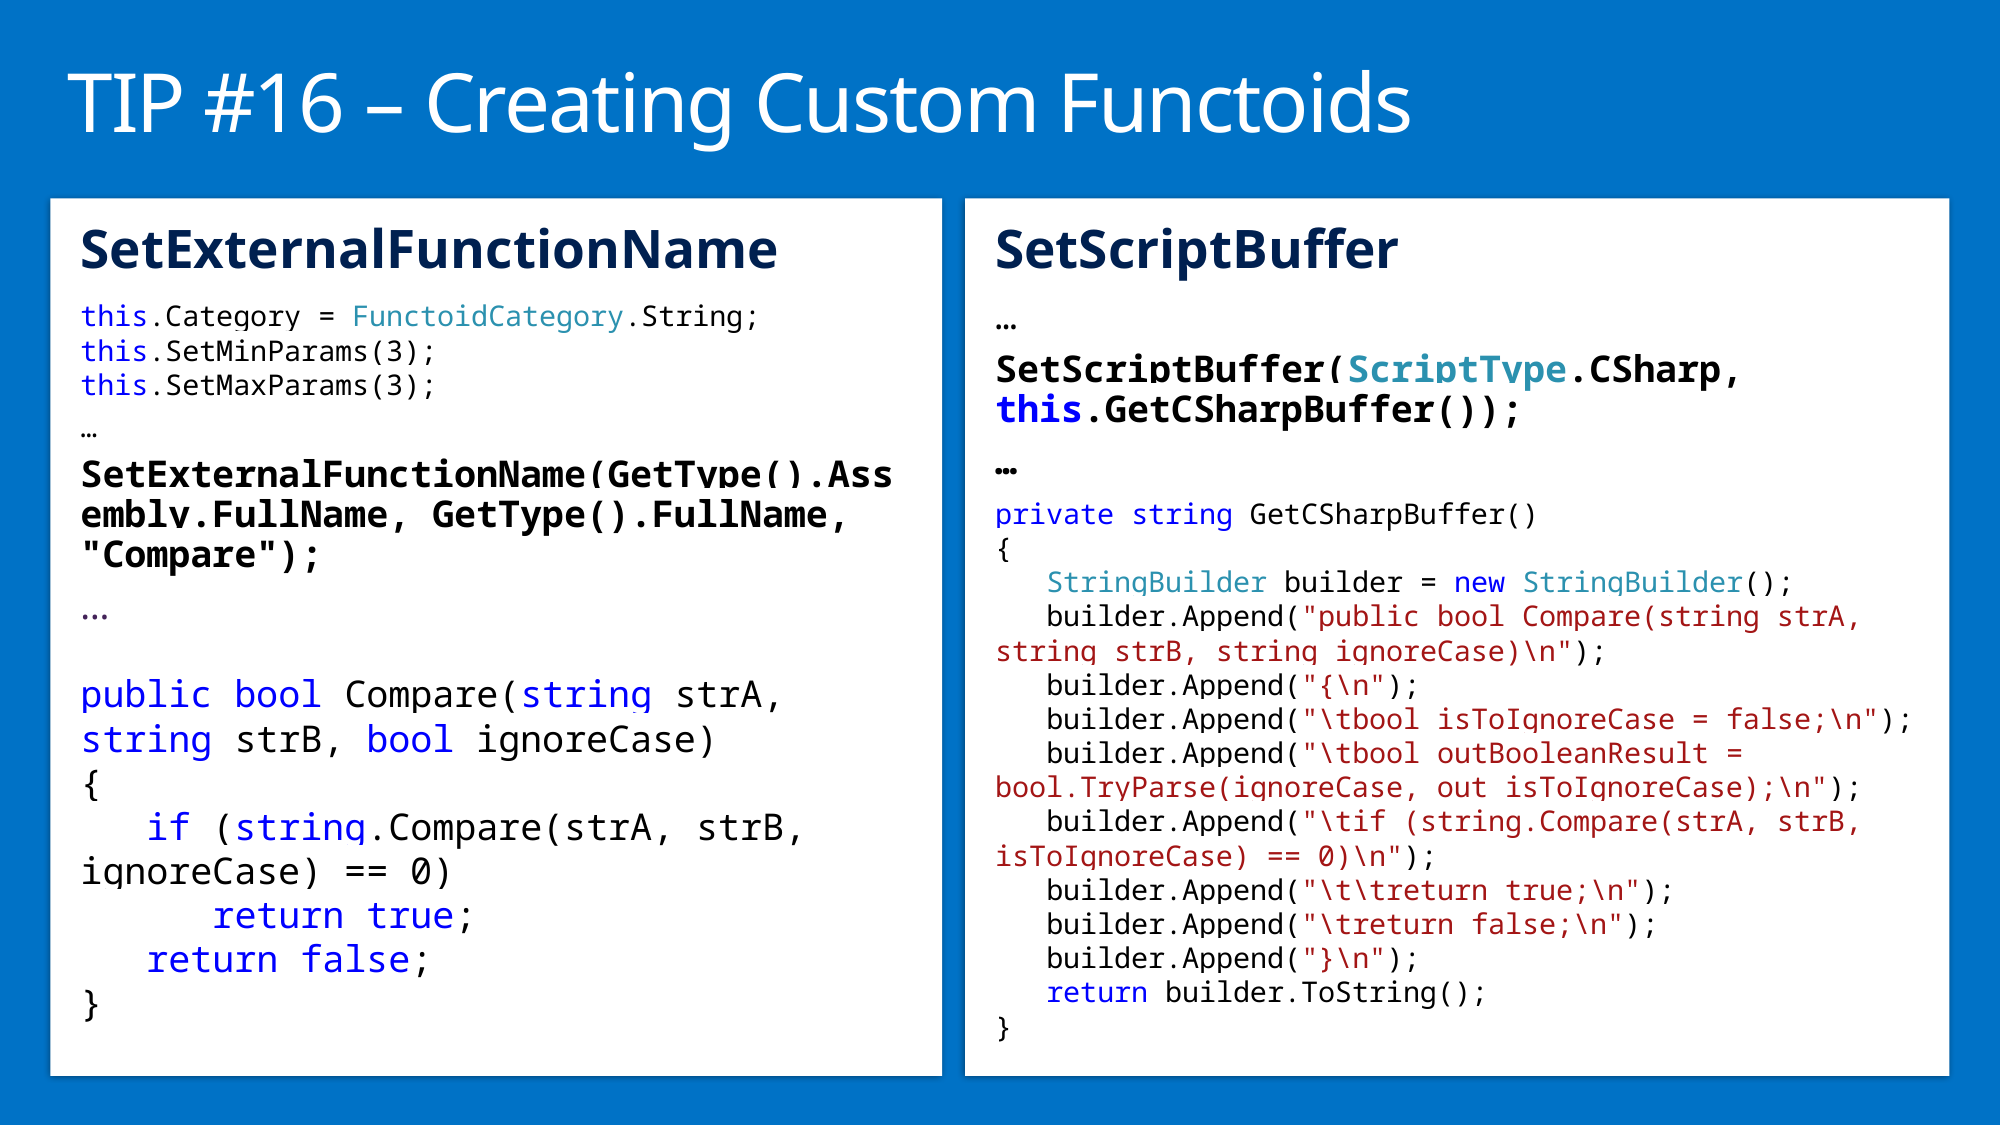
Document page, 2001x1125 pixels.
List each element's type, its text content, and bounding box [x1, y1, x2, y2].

text_box SetExternalFunctionName this.Category = FunctoidCategory.String; this.SetMinParams(3); this.SetMaxParams(3); … SetExternalFunctionName(GetType().Assembly.FullName, GetType().FullName, "Compare"); … public bool Compare(string strA, string strB, bool ignoreCase) { if (string.Compare(strA, strB, ignoreCase) == 0) return true; return false; } [50, 198, 943, 1076]
text_box TIP #16 – Creating Custom Functoids [44, 47, 1957, 196]
text_box SetScriptBuffer … SetScriptBuffer(ScriptType.CSharp, this.GetCSharpBuffer()); … private string GetCSharpBuffer() { StringBuilder builder = new StringBuilder(); builder.Append("public bool Compare(string strA, string strB, string ignoreCase)\n"); builder.Append("{\n"); builder.Append("\tbool isToIgnoreCase = false;\n"); builder.Append("\tbool outBooleanResult = bool.TryParse(ignoreCase, out isToIgnoreCase);\n"); builder.Append("\tif (string.Compare(strA, strB, isToIgnoreCase) == 0)\n"); builder.Append("\t\treturn true;\n"); builder.Append("\treturn false;\n"); builder.Append("}\n"); return builder.ToString(); } [965, 198, 1950, 1076]
